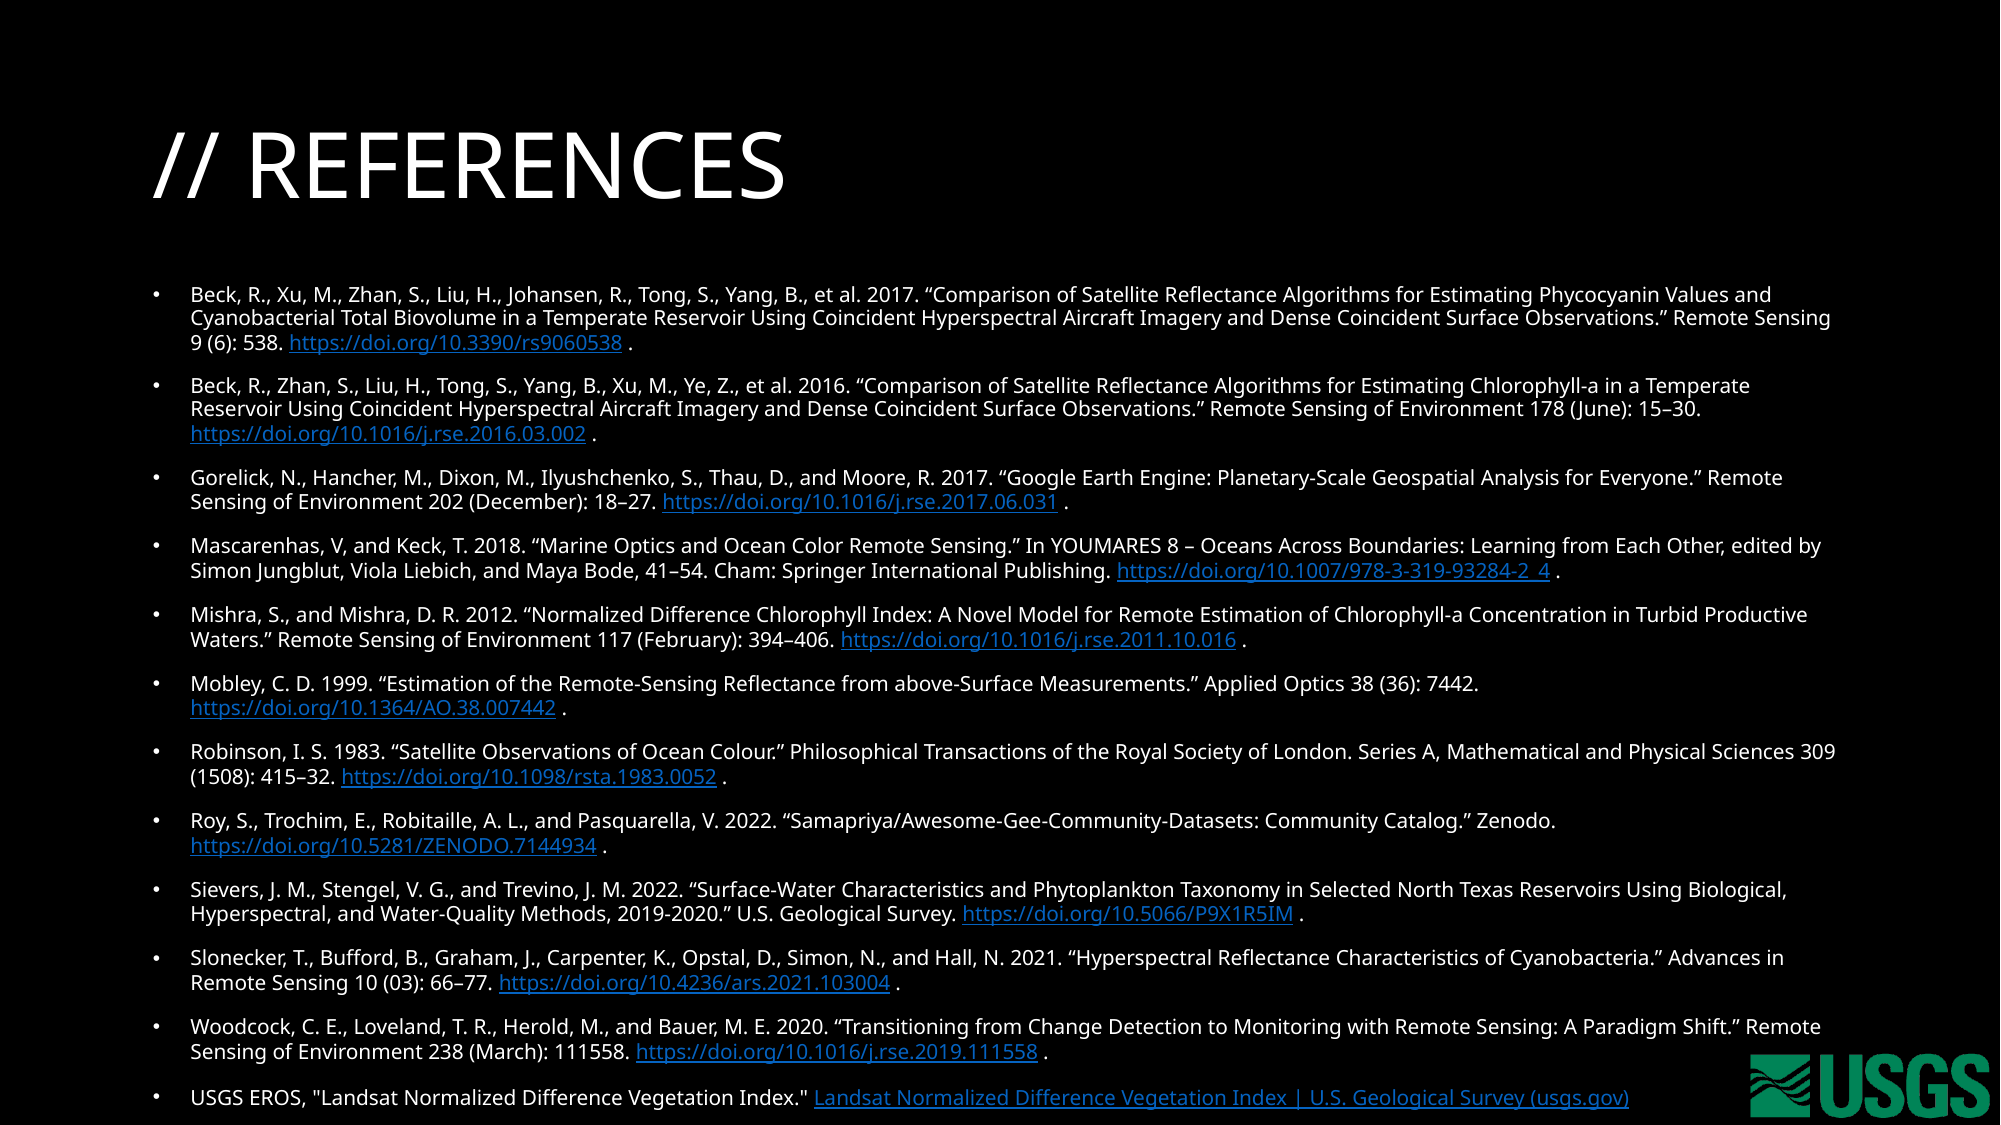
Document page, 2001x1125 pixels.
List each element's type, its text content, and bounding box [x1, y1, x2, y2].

picture [1750, 1053, 1990, 1121]
list Beck, R., Xu, M., Zhan, S., Liu, H., Johansen, R., Tong, S., Yang, B., et al. 2017. “Comparison of Satellite Reflectance Algorithms for Estimating Phycocyanin Values and Cyanobacterial Total Biovolume in a Temperate Reservoir Using Coincident Hyperspectral Aircraft Imagery and Dense Coincident Surface Observations.” Remote Sensing 9 (6): 538. https://doi.org/10.3390/rs9060538 . Beck, R., Zhan, S., Liu, H., Tong, S., Yang, B., Xu, M., Ye, Z., et al. 2016. “Comparison of Satellite Reflectance Algorithms for Estimating Chlorophyll-a in a Temperate Reservoir Using Coincident Hyperspectral Aircraft Imagery and Dense Coincident Surface Observations.” Remote Sensing of Environment 178 (June): 15–30. https://doi.org/10.1016/j.rse.2016.03.002 . Gorelick, N., Hancher, M., Dixon, M., Ilyushchenko, S., Thau, D., and Moore, R. 2017. “Google Earth Engine: Planetary-Scale Geospatial Analysis for Everyone.” Remote Sensing of Environment 202 (December): 18–27. https://doi.org/10.1016/j.rse.2017.06.031 . Mascarenhas, V, and Keck, T. 2018. “Marine Optics and Ocean Color Remote Sensing.” In YOUMARES 8 – Oceans Across Boundaries: Learning from Each Other, edited by Simon Jungblut, Viola Liebich, and Maya Bode, 41–54. Cham: Springer International Publishing. https://doi.org/10.1007/978-3-319-93284-2_4 . Mishra, S., and Mishra, D. R. 2012. “Normalized Difference Chlorophyll Index: A Novel Model for Remote Estimation of Chlorophyll-a Concentration in Turbid Productive Waters.” Remote Sensing of Environment 117 (February): 394–406. https://doi.org/10.1016/j.rse.2011.10.016 . Mobley, C. D. 1999. “Estimation of the Remote-Sensing Reflectance from above-Surface Measurements.” Applied Optics 38 (36): 7442. https://doi.org/10.1364/AO.38.007442 . Robinson, I. S. 1983. “Satellite Observations of Ocean Colour.” Philosophical Transactions of the Royal Society of London. Series A, Mathematical and Physical Sciences 309 (1508): 415–32. https://doi.org/10.1098/rsta.1983.0052 . Roy, S., Trochim, E., Robitaille, A. L., and Pasquarella, V. 2022. “Samapriya/Awesome-Gee-Community-Datasets: Community Catalog.” Zenodo. https://doi.org/10.5281/ZENODO.7144934 . Sievers, J. M., Stengel, V. G., and Trevino, J. M. 2022. “Surface-Water Characteristics and Phytoplankton Taxonomy in Selected North Texas Reservoirs Using Biological, Hyperspectral, and Water-Quality Methods, 2019-2020.” U.S. Geological Survey. https://doi.org/10.5066/P9X1R5IM . Slonecker, T., Bufford, B., Graham, J., Carpenter, K., Opstal, D., Simon, N., and Hall, N. 2021. “Hyperspectral Reflectance Characteristics of Cyanobacteria.” Advances in Remote Sensing 10 (03): 66–77. https://doi.org/10.4236/ars.2021.103004 . Woodcock, C. E., Loveland, T. R., Herold, M., and Bauer, M. E. 2020. “Transitioning from Change Detection to Monitoring with Remote Sensing: A Paradigm Shift.” Remote Sensing of Environment 238 (March): 111558. https://doi.org/10.1016/j.rse.2019.111558 . USGS EROS, "Landsat Normalized Difference Vegetation Index." Landsat Normalized Difference Vegetation Index | U.S. Geological Survey (usgs.gov) [137, 277, 1863, 1058]
title // REFERENCES [137, 59, 1863, 277]
